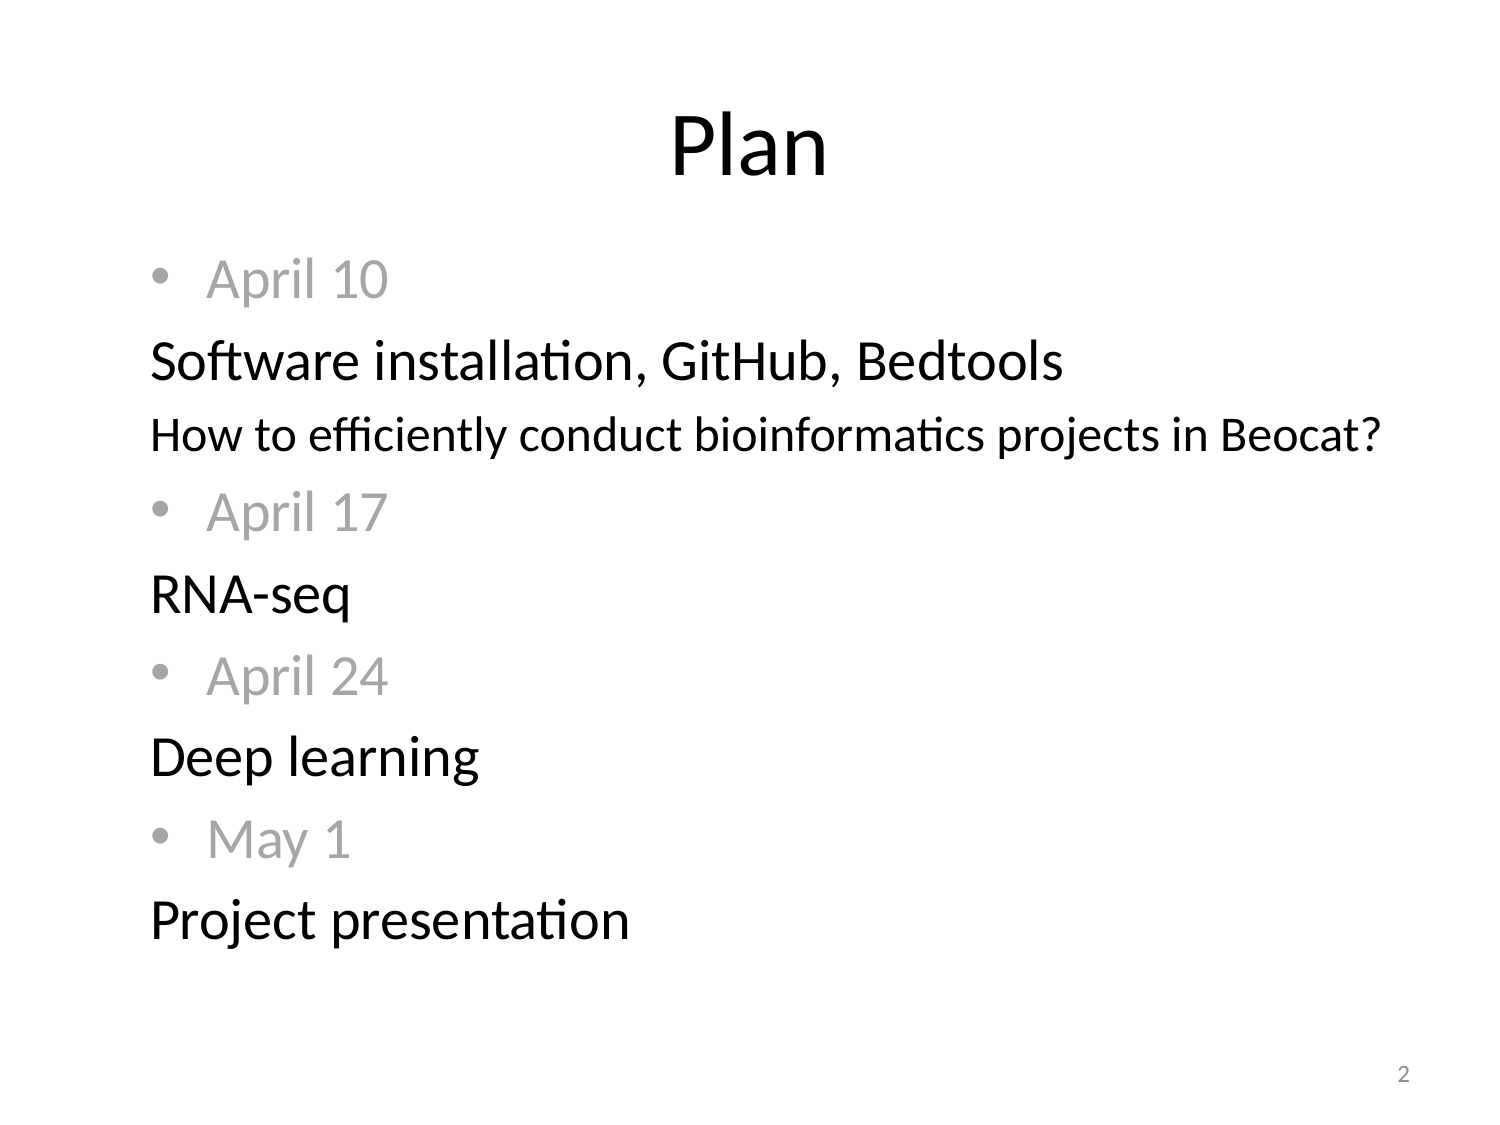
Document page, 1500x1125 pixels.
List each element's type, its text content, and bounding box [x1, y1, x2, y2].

title Plan [75, 45, 1425, 233]
slide_number 2 [1074, 1042, 1425, 1103]
list April 10 Software installation, GitHub, Bedtools How to efficiently conduct bioinformatics projects in Beocat? April 17 RNA-seq April 24 Deep learning May 1 Project presentation [135, 232, 1416, 1065]
